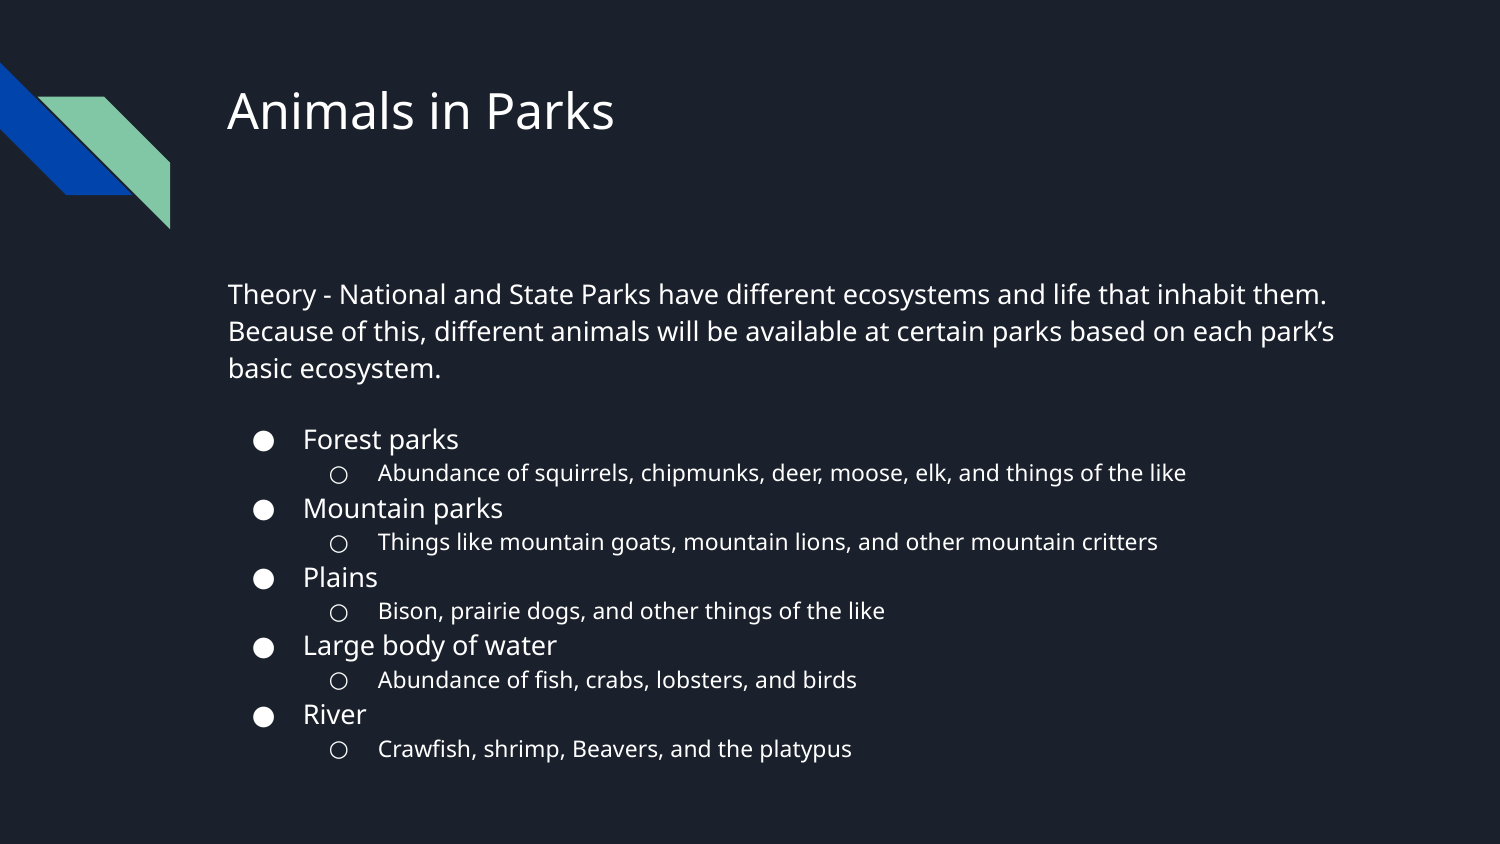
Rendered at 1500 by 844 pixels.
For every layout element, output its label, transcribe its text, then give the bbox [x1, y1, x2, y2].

list Theory - National and State Parks have different ecosystems and life that inhabit them. Because of this, different animals will be available at certain parks based on each park’s basic ecosystem. Forest parks Abundance of squirrels, chipmunks, deer, moose, elk, and things of the like Mountain parks Things like mountain goats, mountain lions, and other mountain critters Plains Bison, prairie dogs, and other things of the like Large body of water Abundance of fish, crabs, lobsters, and birds River Crawfish, shrimp, Beavers, and the platypus [212, 257, 1368, 735]
title Animals in Parks [212, 64, 1368, 215]
